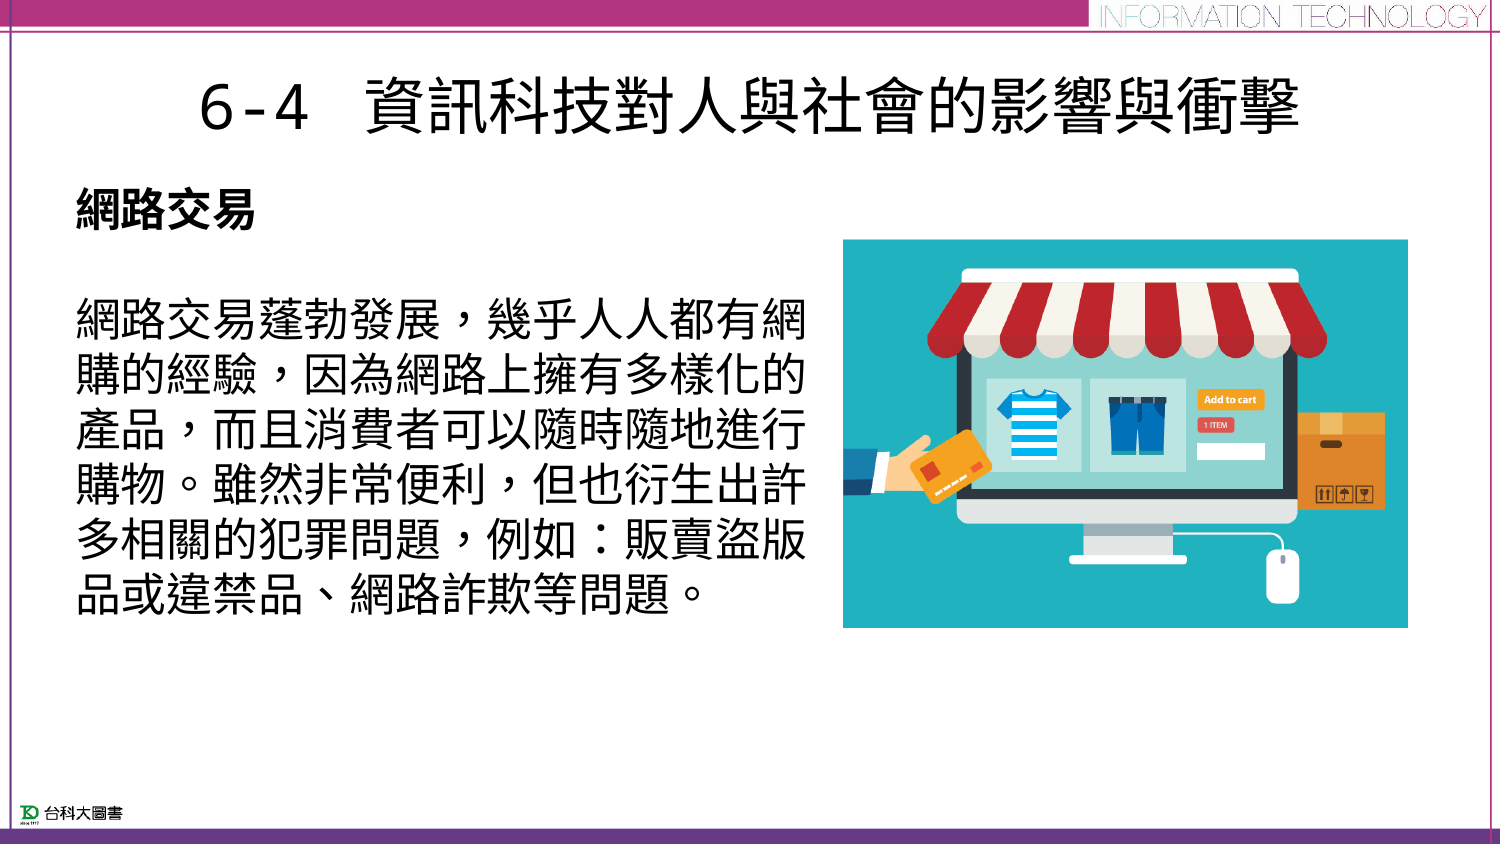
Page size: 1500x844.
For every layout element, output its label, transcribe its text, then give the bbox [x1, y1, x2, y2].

text_box 網路交易 網路交易蓬勃發展，幾乎人人都有網購的經驗，因為網路上擁有多樣化的產品，而且消費者可以隨時隨地進行購物。雖然非常便利，但也衍生出許多相關的犯罪問題，例如：販賣盜版品或違禁品、網路詐欺等問題。 [60, 173, 833, 629]
picture [0, 0, 1500, 844]
title 6-4 資訊科技對人與社會的影響與衝擊 [75, 33, 1425, 175]
